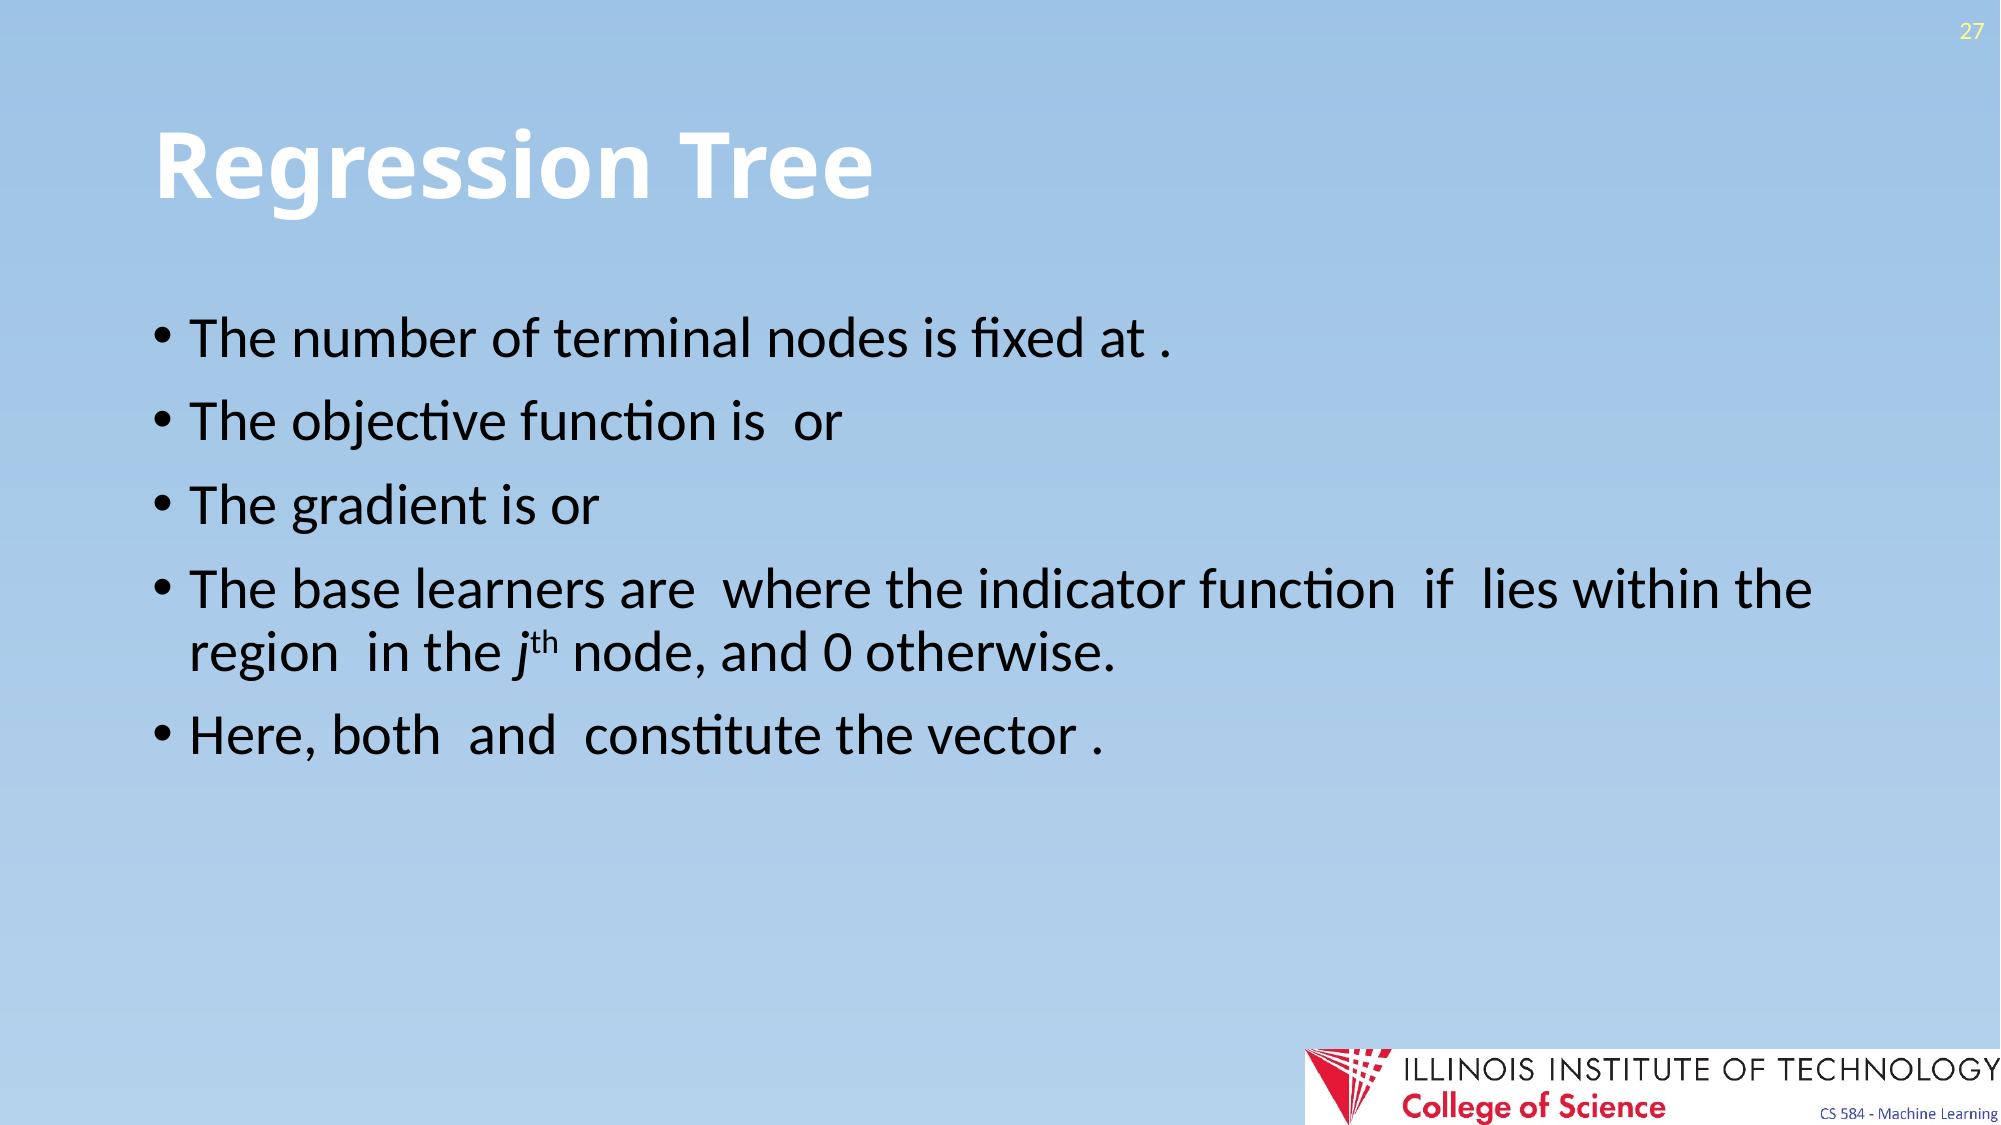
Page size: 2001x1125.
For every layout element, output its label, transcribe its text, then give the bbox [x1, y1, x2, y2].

picture [1305, 1049, 2000, 1125]
slide_number 27 [1550, 0, 2000, 60]
title Regression Tree [137, 59, 1863, 278]
